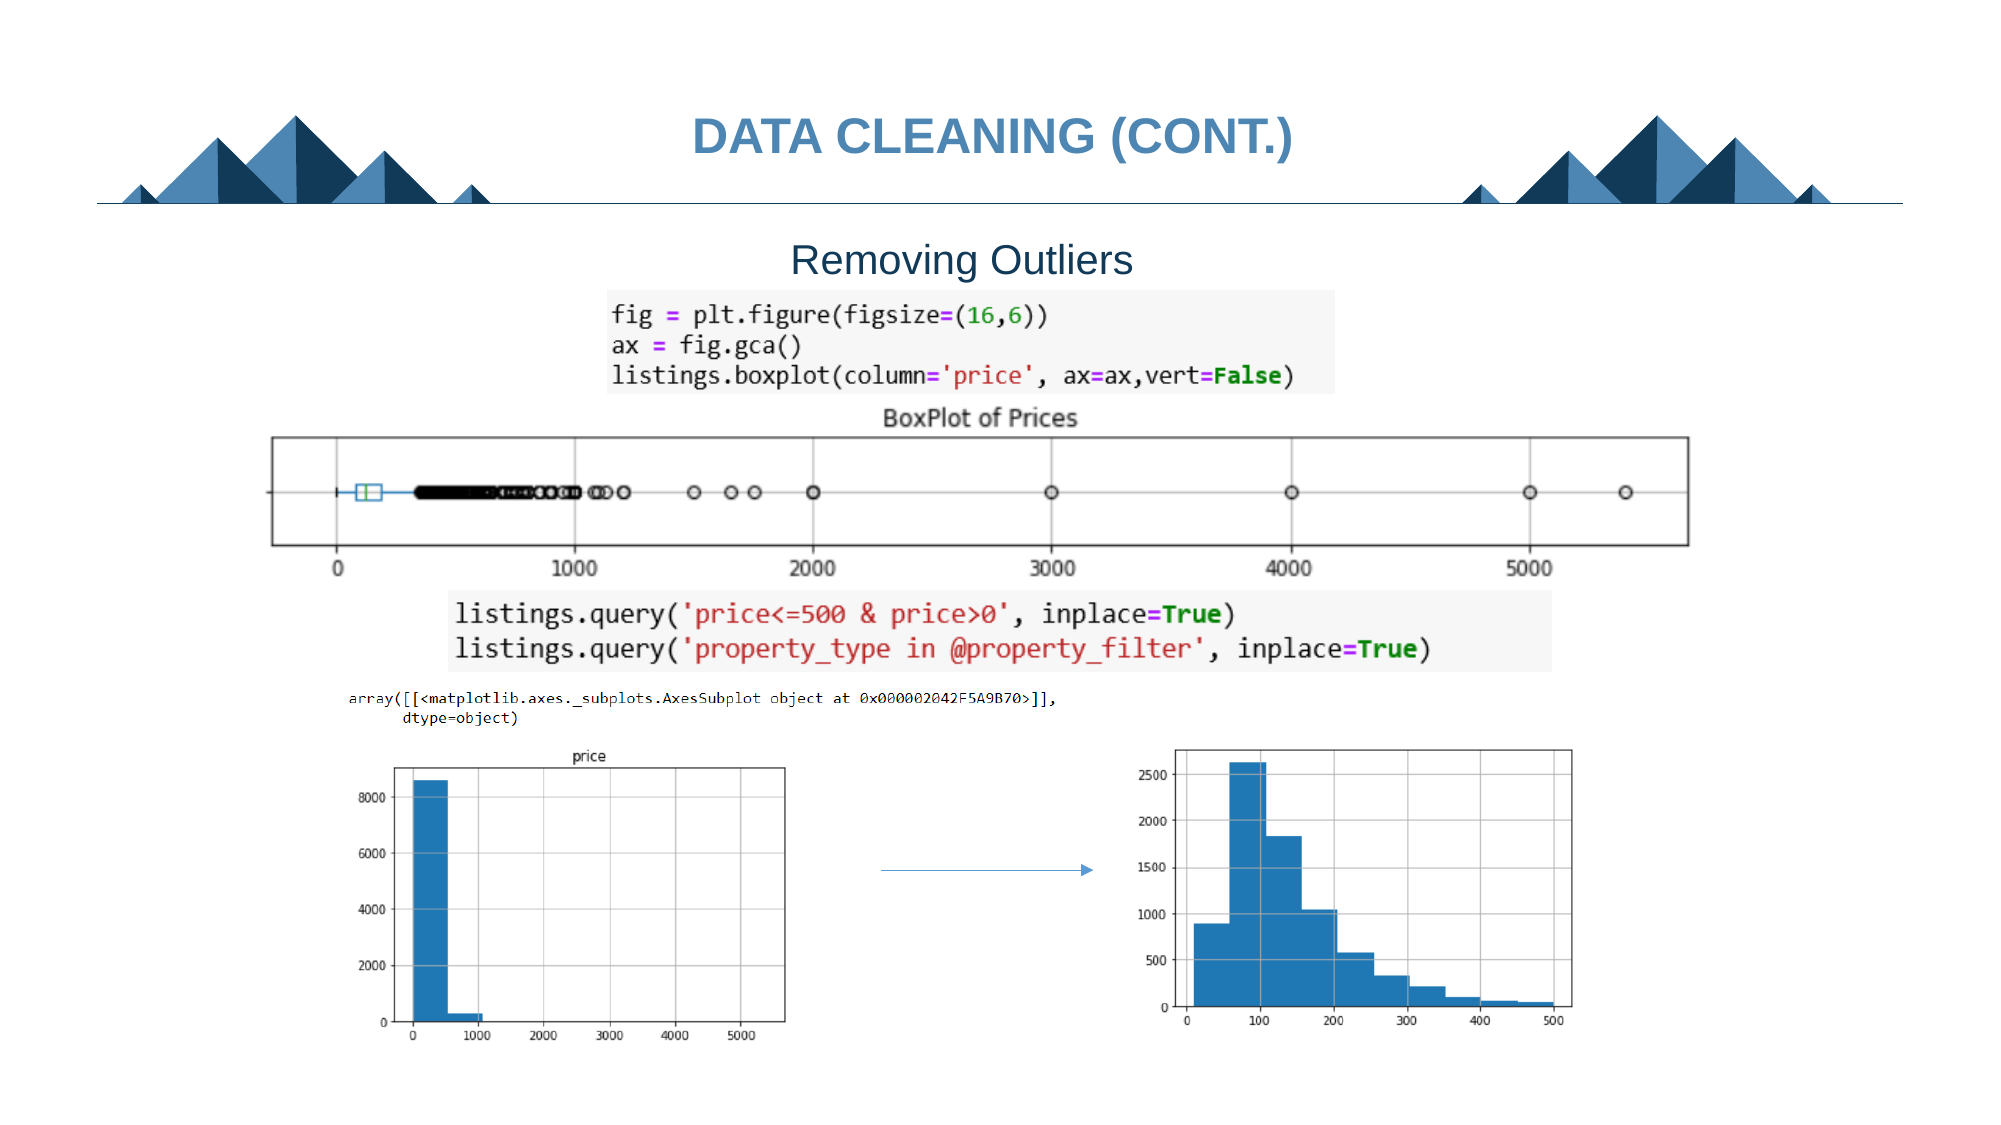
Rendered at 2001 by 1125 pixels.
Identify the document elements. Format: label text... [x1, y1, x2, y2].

text_box Removing Outliers [775, 225, 1967, 290]
text_box Data Cleaning (Cont.) [679, 98, 1321, 170]
picture [265, 395, 1709, 585]
picture [448, 590, 1552, 672]
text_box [121, 115, 491, 204]
picture [607, 290, 1335, 394]
picture [344, 686, 1094, 1054]
picture [1122, 735, 1614, 1054]
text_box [1462, 115, 1832, 204]
